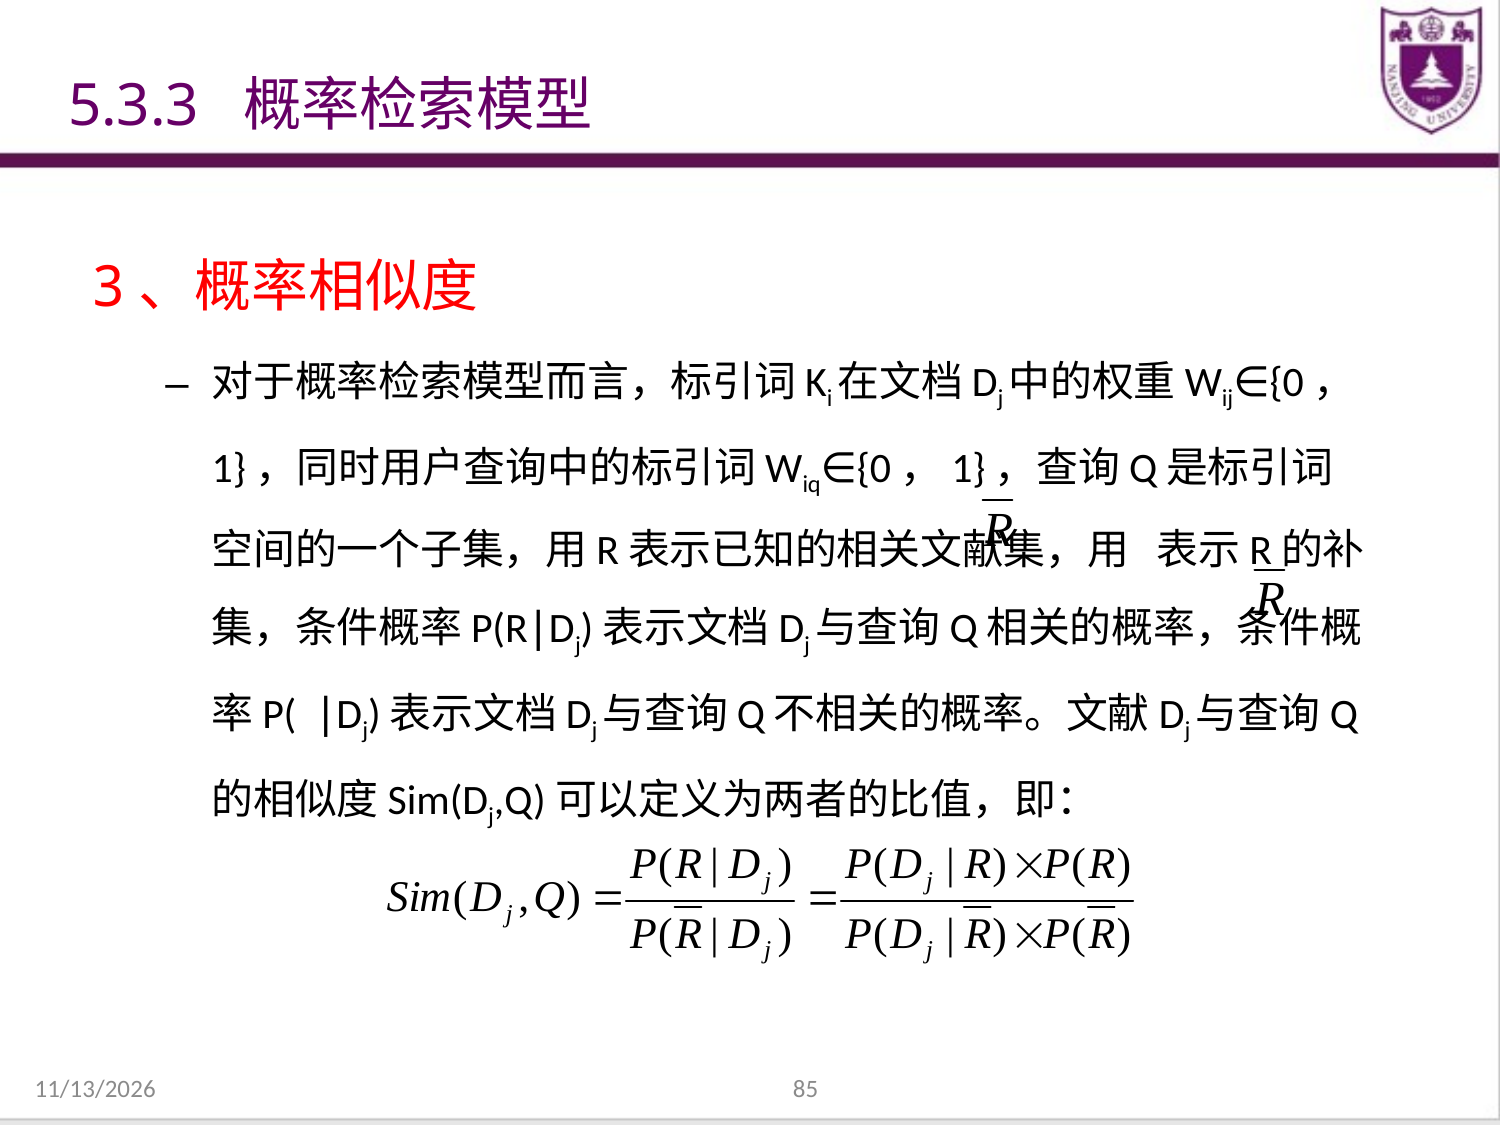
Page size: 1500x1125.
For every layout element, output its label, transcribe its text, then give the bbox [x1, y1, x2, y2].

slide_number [19, 1050, 332, 1125]
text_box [378, 834, 1143, 975]
picture [0, 0, 1500, 1125]
list 3、概率相似度 对于概率检索模型而言，标引词Ki在文档Dj中的权重Wij∈{0，1}，同时用户查询中的标引词Wiq∈{0，1}，查询Q是标引词空间的一个子集，用R表示已知的相关文献集，用 表示R的补集，条件概率P(R∣Dj)表示文档Dj与查询Q相关的概率，条件概率P( ∣Dj)表示文档Dj与查询Q不相关的概率。文献Dj与查询Q的相似度Sim(Dj,Q)可以定义为两者的比值，即： [76, 208, 1382, 855]
slide_number 85 [520, 1050, 834, 1125]
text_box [974, 488, 1024, 555]
title 5.3.3 概率检索模型 [53, 21, 1296, 184]
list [1246, 557, 1296, 624]
